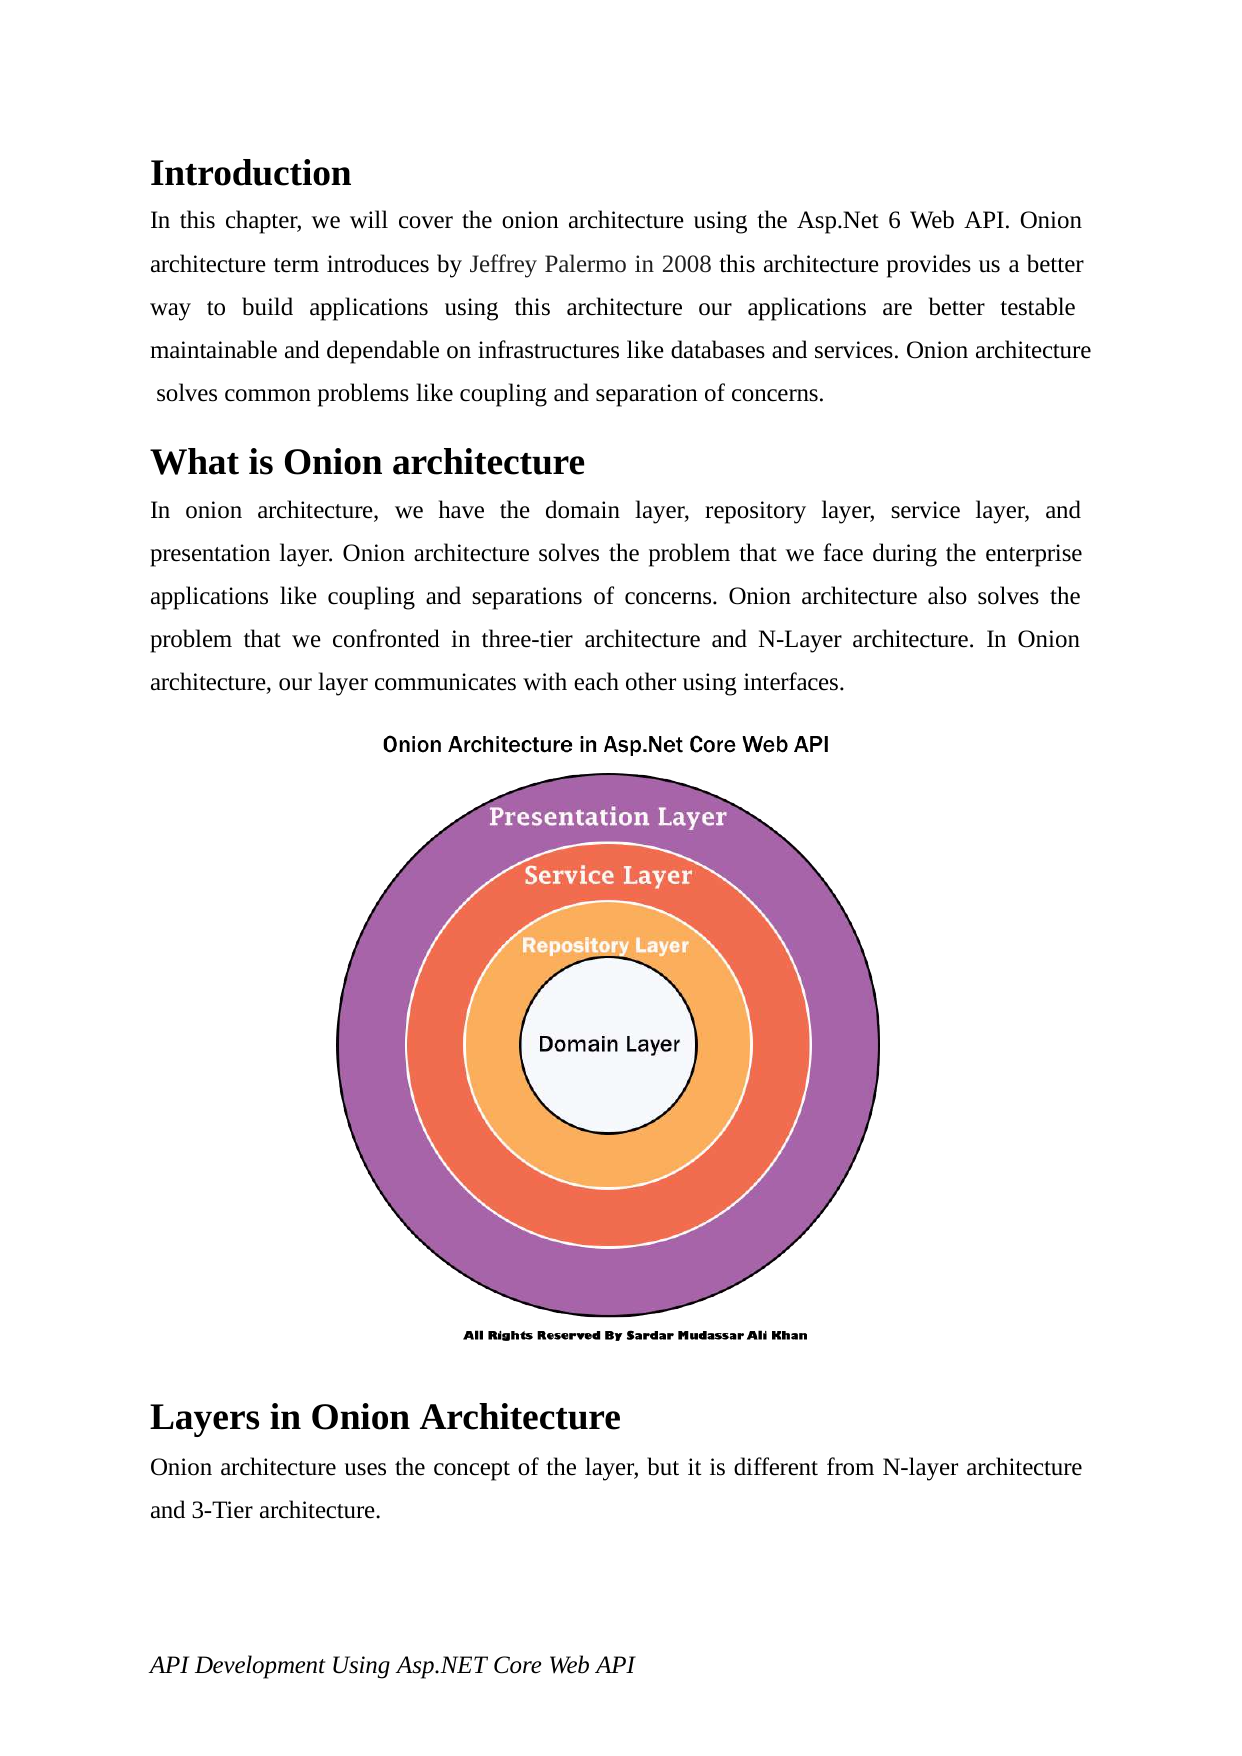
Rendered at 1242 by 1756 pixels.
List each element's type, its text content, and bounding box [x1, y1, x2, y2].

picture [336, 735, 881, 1341]
footer API Development Using Asp.NET Core Web API [147, 1649, 643, 1756]
text_box Introduction In this chapter, we will cover the onion architecture using the Asp.Net 6 Web API. Onion architecture term introduces by Jeffrey Palermo in 2008 this architecture provides us a better way to build applications using this architecture our applications are better testable maintainable and dependable on infrastructures like databases and services. Onion architecture solves common problems like coupling and separation of concerns. What is Onion architecture In onion architecture, we have the domain layer, repository layer, service layer, and presentation layer. Onion architecture solves the problem that we face during the enterprise applications like coupling and separations of concerns. Onion architecture also solves the problem that we confronted in three-tier architecture and N-Layer architecture. In Onion architecture, our layer communicates with each other using interfaces. [147, 128, 1092, 696]
text_box Layers in Onion Architecture Onion architecture uses the concept of the layer, but it is different from N-layer architecture and 3-Tier architecture. [147, 1372, 1093, 1524]
